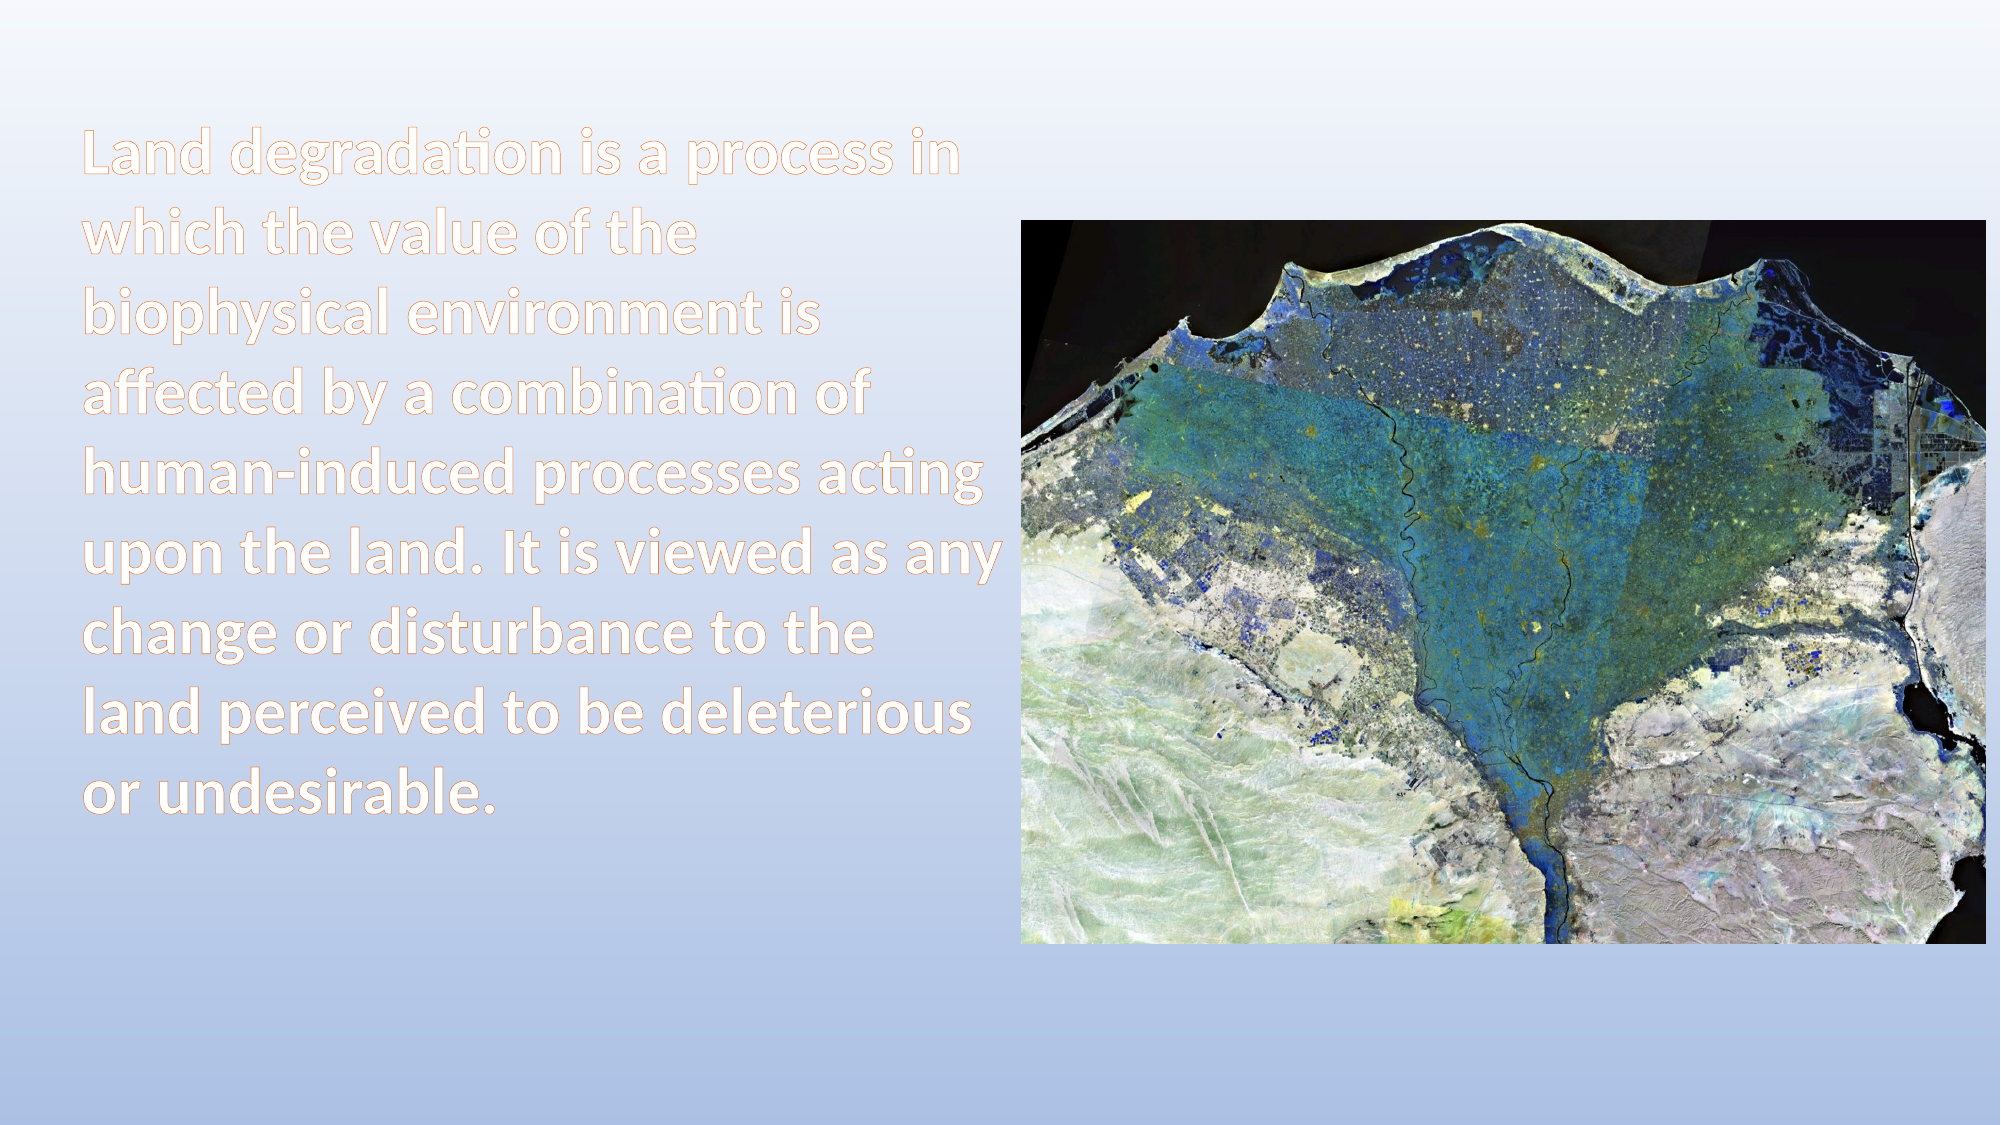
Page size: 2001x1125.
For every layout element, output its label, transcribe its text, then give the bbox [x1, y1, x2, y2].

text_box Land degradation is a process in which the value of the biophysical environment is affected by a combination of human-induced processes acting upon the land. It is viewed as any change or disturbance to the land perceived to be deleterious or undesirable. [66, 99, 1022, 835]
picture [1021, 220, 1986, 944]
